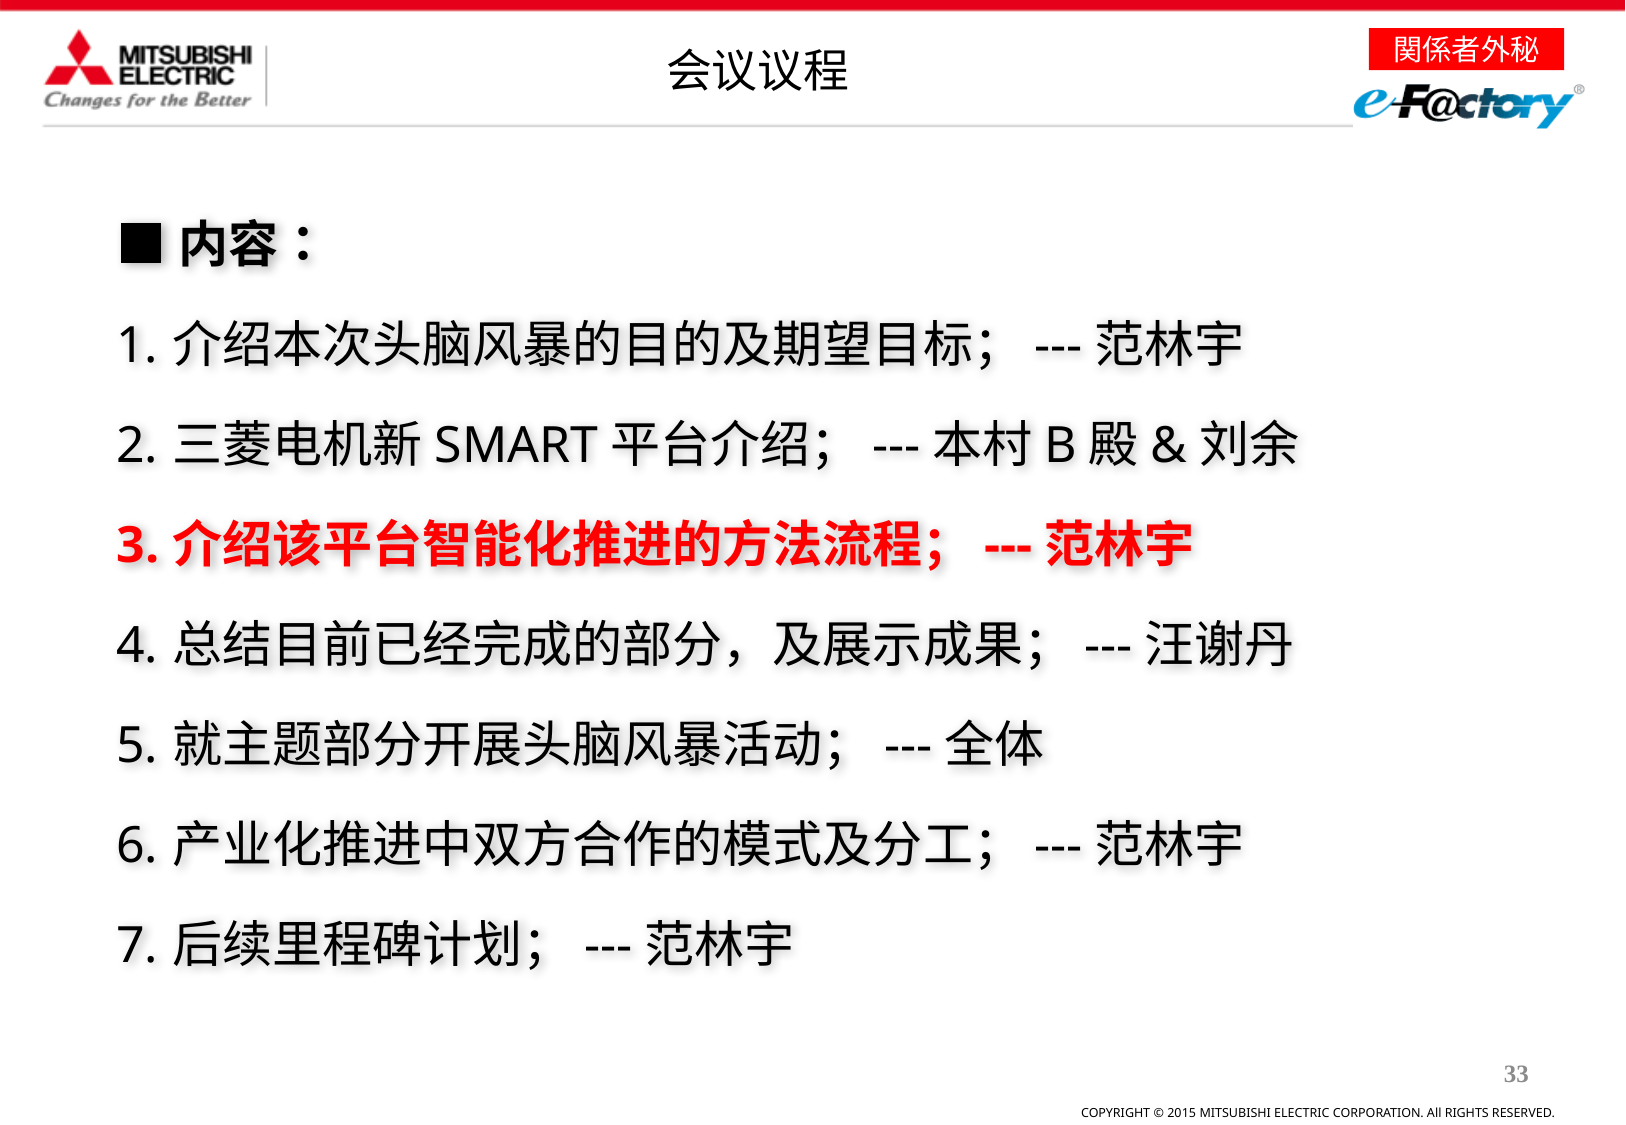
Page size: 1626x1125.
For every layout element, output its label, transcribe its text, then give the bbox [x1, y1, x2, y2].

text_box 会议议程 [320, 34, 1195, 104]
list ■内容： 介绍本次头脑风暴的目的及期望目标；---范林宇 三菱电机新SMART平台介绍；---本村B殿&刘余 介绍该平台智能化推进的方法流程；---范林宇 总结目前已经完成的部分，及展示成果；---汪谢丹 就主题部分开展头脑风暴活动；---全体 产业化推进中双方合作的模式及分工；---范林宇 后续里程碑计划；---范林宇 [101, 104, 1625, 1056]
slide_number 33 [1164, 1042, 1544, 1103]
picture [0, 0, 1625, 1125]
